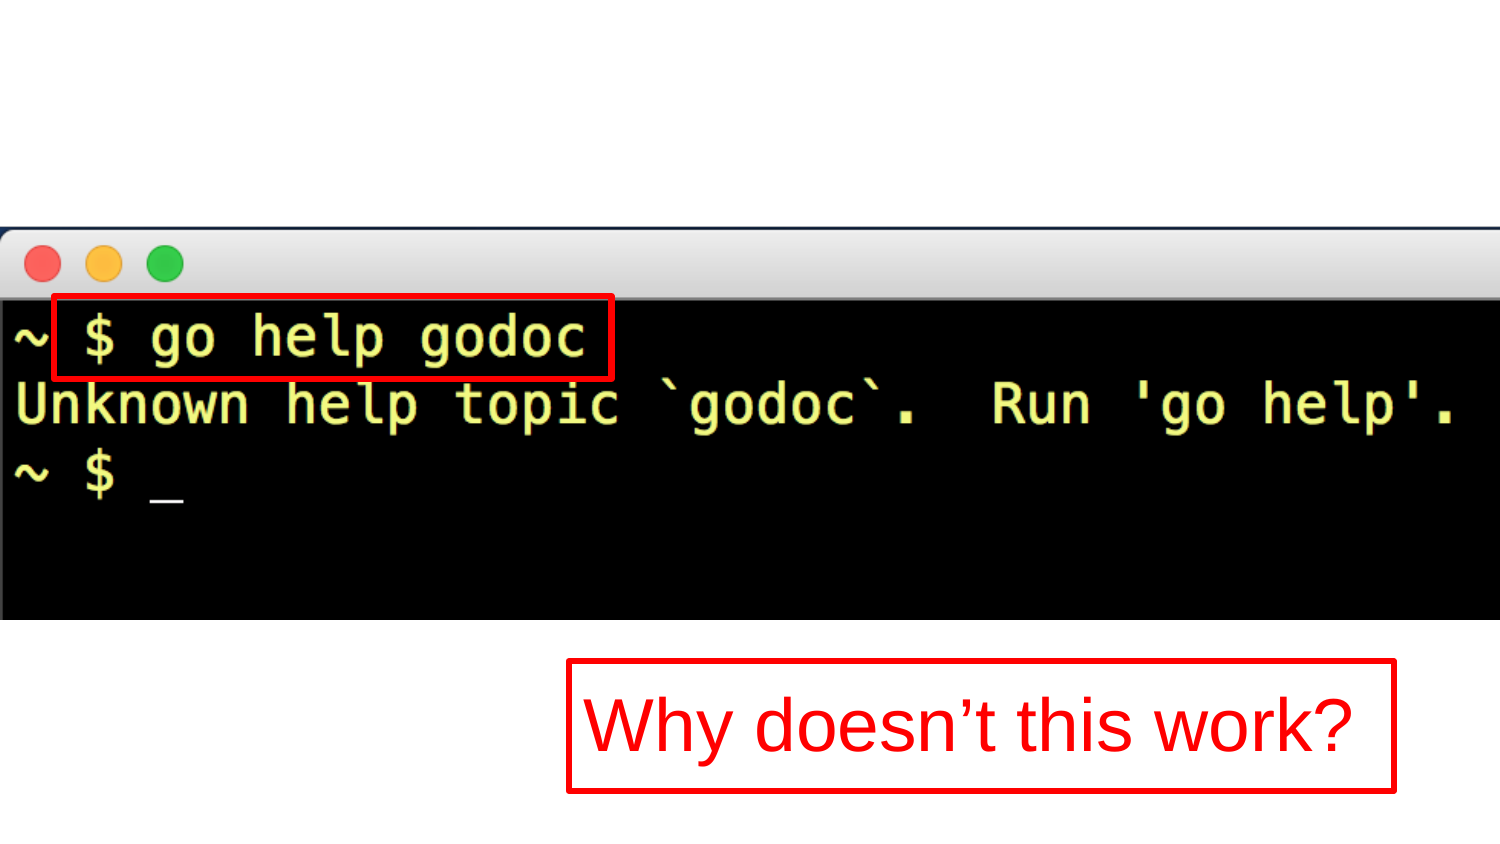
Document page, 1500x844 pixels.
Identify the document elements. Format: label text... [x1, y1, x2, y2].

picture [0, 224, 1500, 620]
text_box Why doesn’t this work? [568, 661, 1394, 791]
